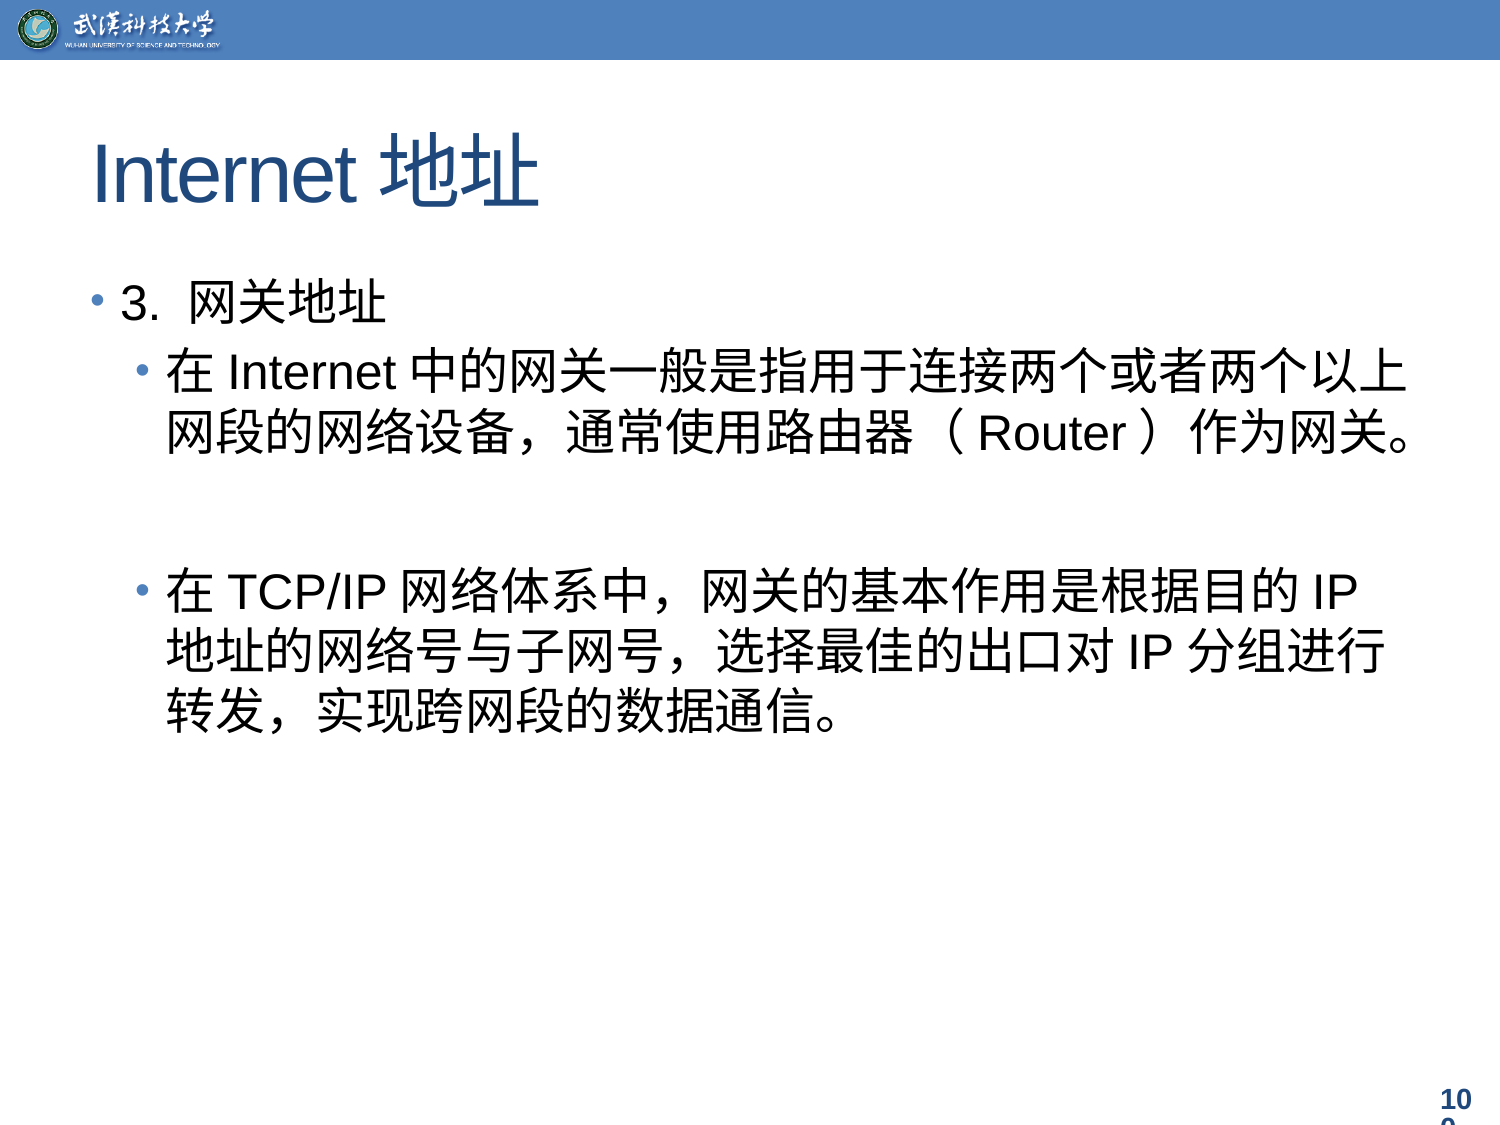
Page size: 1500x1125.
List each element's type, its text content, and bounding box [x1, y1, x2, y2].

picture [8, 4, 228, 58]
slide_number 100 [1425, 1071, 1500, 1125]
list 3. 网关地址 在Internet中的网关一般是指用于连接两个或者两个以上网段的网络设备，通常使用路由器（Router）作为网关。 在TCP/IP网络体系中，网关的基本作用是根据目的IP地址的网络号与子网号，选择最佳的出口对IP分组进行转发，实现跨网段的数据通信。 [75, 262, 1425, 1063]
title Internet地址 [75, 87, 1425, 250]
